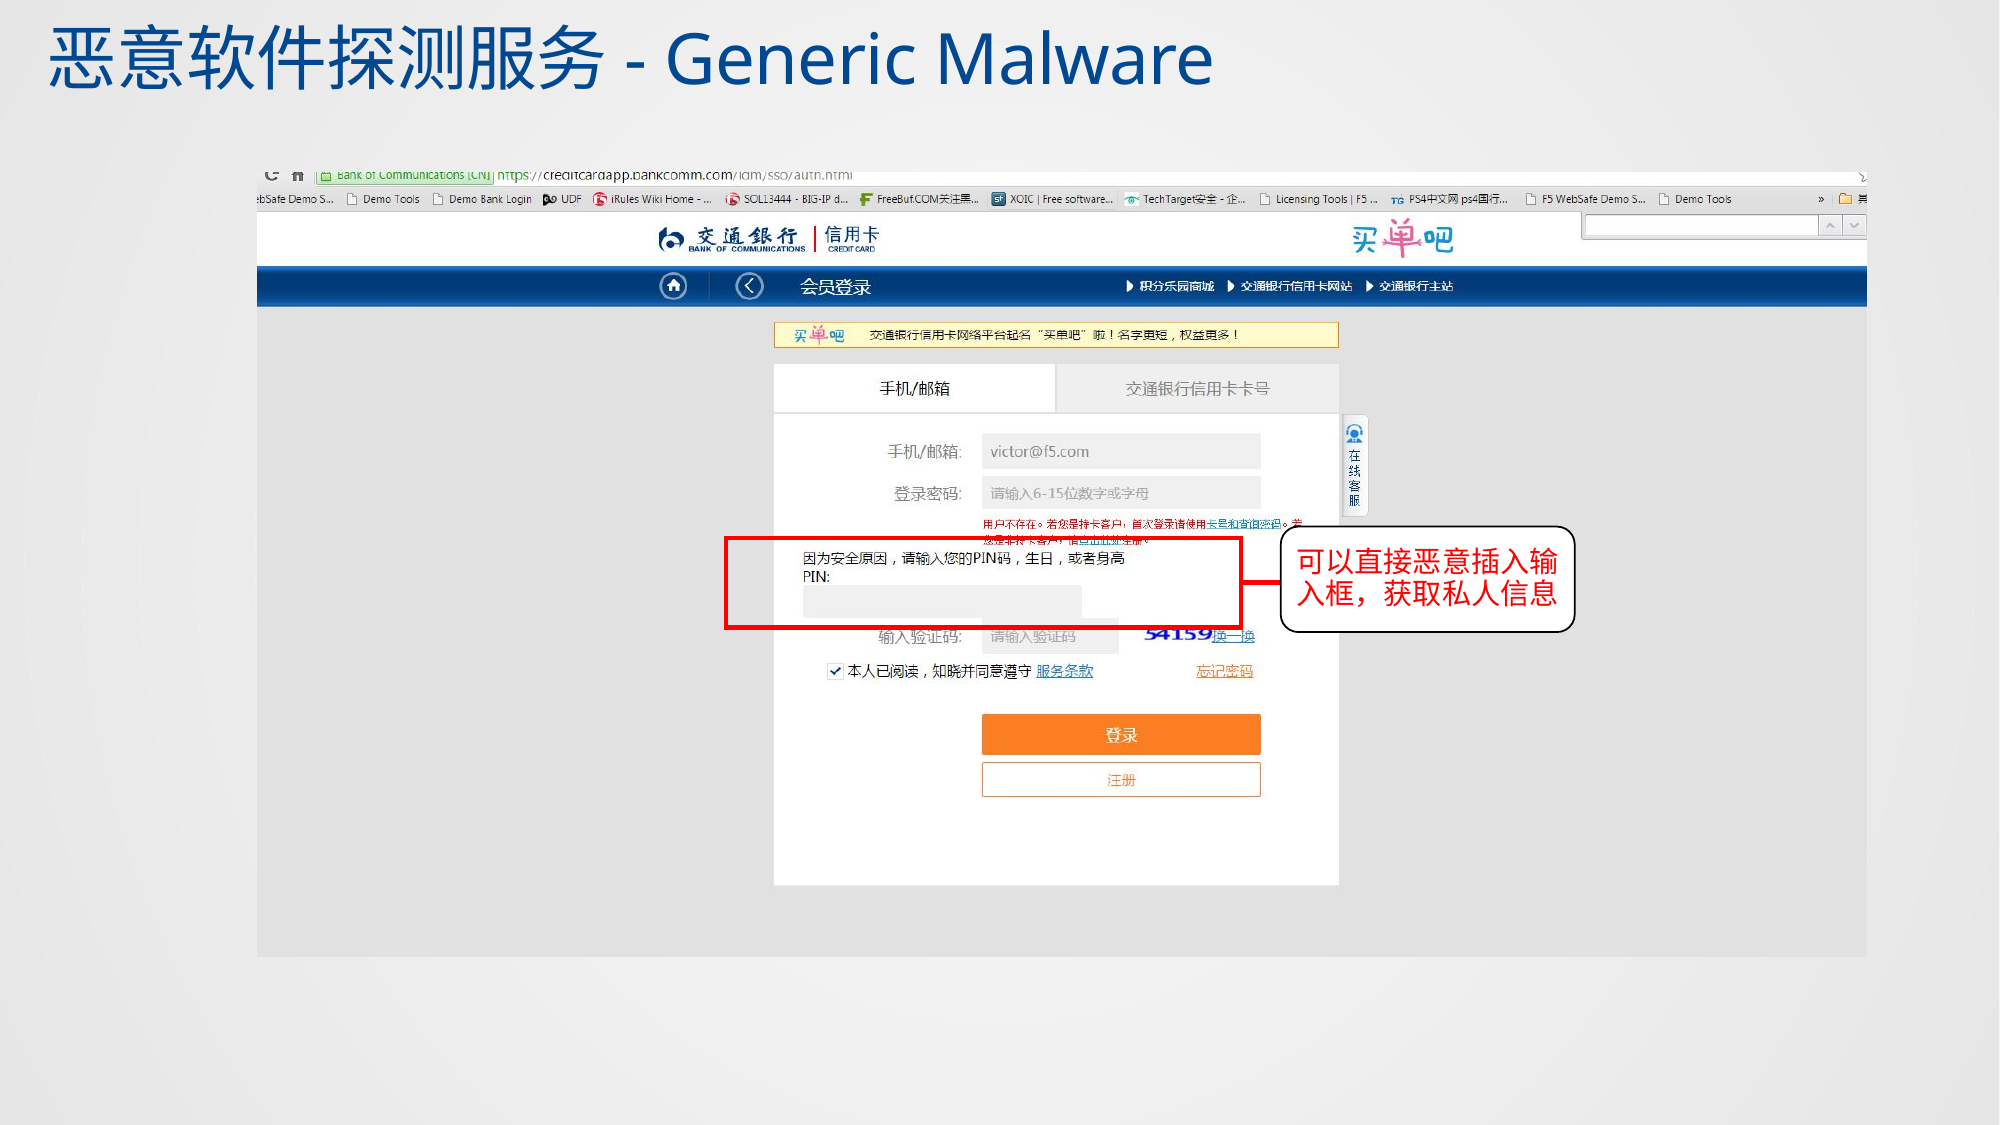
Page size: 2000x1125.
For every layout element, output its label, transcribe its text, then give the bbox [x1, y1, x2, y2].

title 恶意软件探测服务- Generic Malware [46, 29, 1846, 218]
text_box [725, 526, 1575, 633]
picture [257, 172, 1868, 957]
